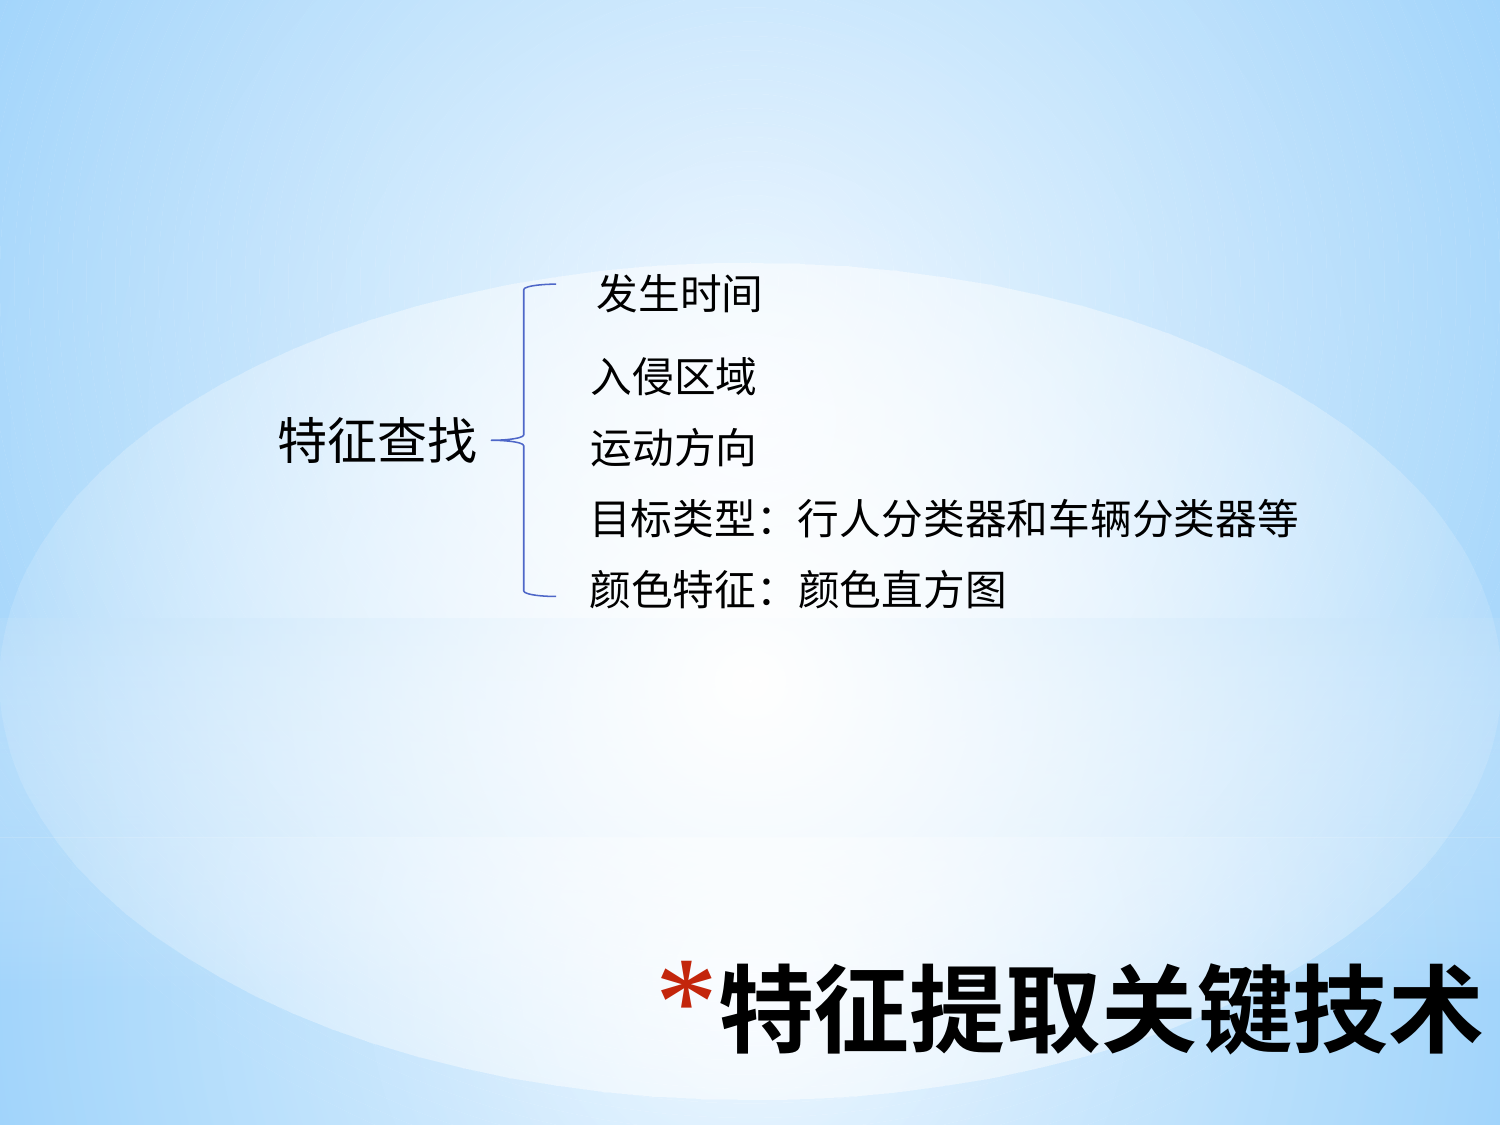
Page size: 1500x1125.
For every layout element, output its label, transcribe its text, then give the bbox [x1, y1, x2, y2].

title 特征提取关键技术 [431, 941, 1500, 1125]
text_box [493, 283, 557, 598]
text_box 特征查找 [255, 402, 493, 477]
text_box 目标类型：行人分类器和车辆分类器等 [566, 485, 1314, 550]
text_box 运动方向 [568, 414, 773, 479]
text_box 入侵区域 [568, 343, 773, 409]
text_box 发生时间 [574, 260, 779, 326]
text_box 颜色特征：颜色直方图 [574, 555, 1022, 621]
